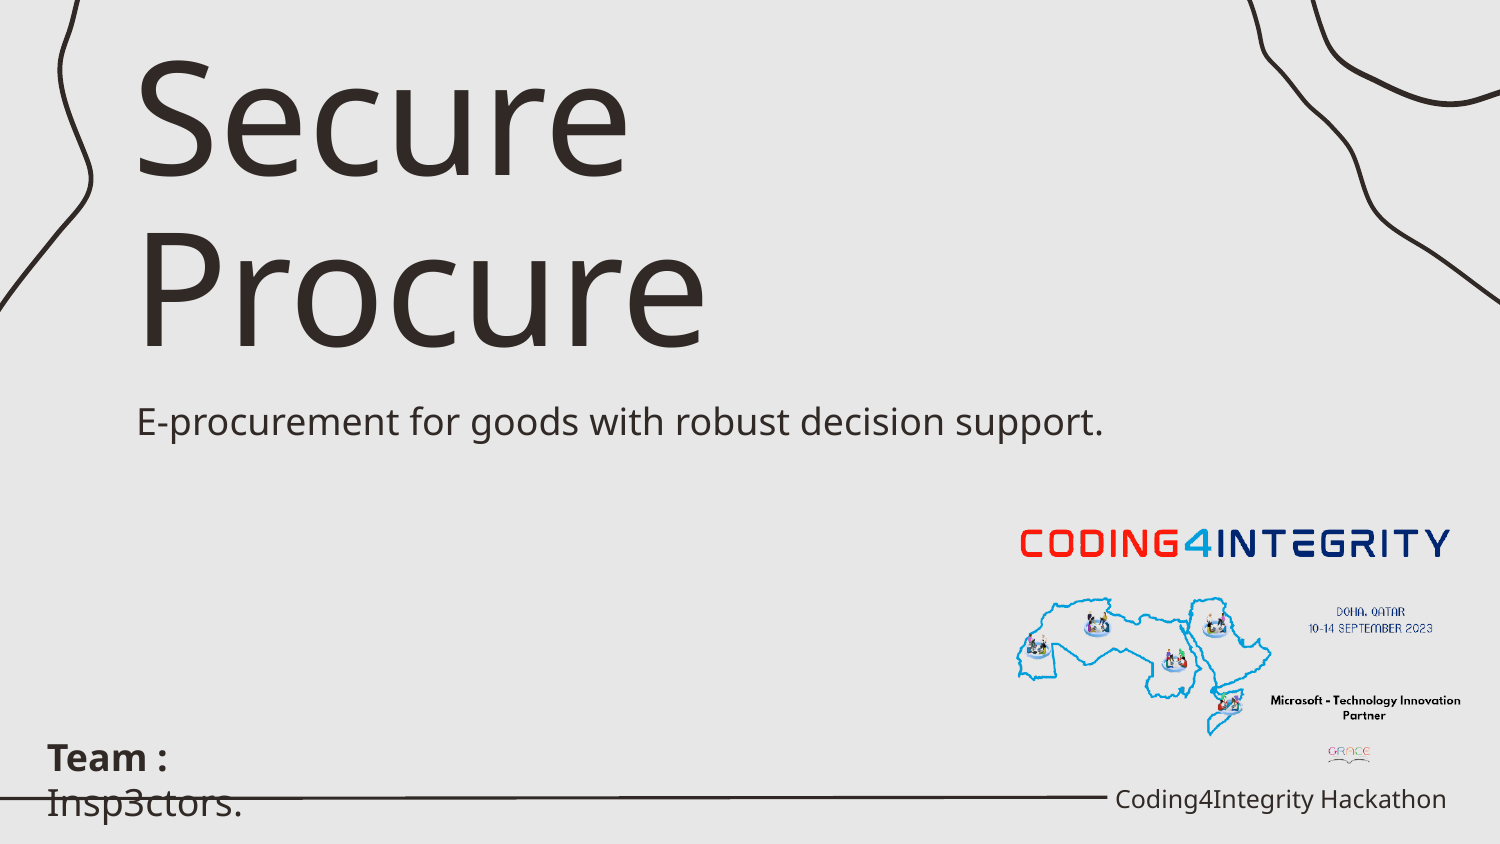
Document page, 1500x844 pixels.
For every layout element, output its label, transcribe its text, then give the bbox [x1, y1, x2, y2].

subtitle Team : Insp3ctors. [31, 719, 353, 795]
subtitle E-procurement for goods with robust decision support. [121, 382, 1500, 461]
title Secure Procure [116, 0, 1236, 396]
text_box [1038, 799, 1107, 805]
picture [1002, 509, 1463, 770]
subtitle Coding4Integrity Hackathon [1038, 777, 1463, 838]
